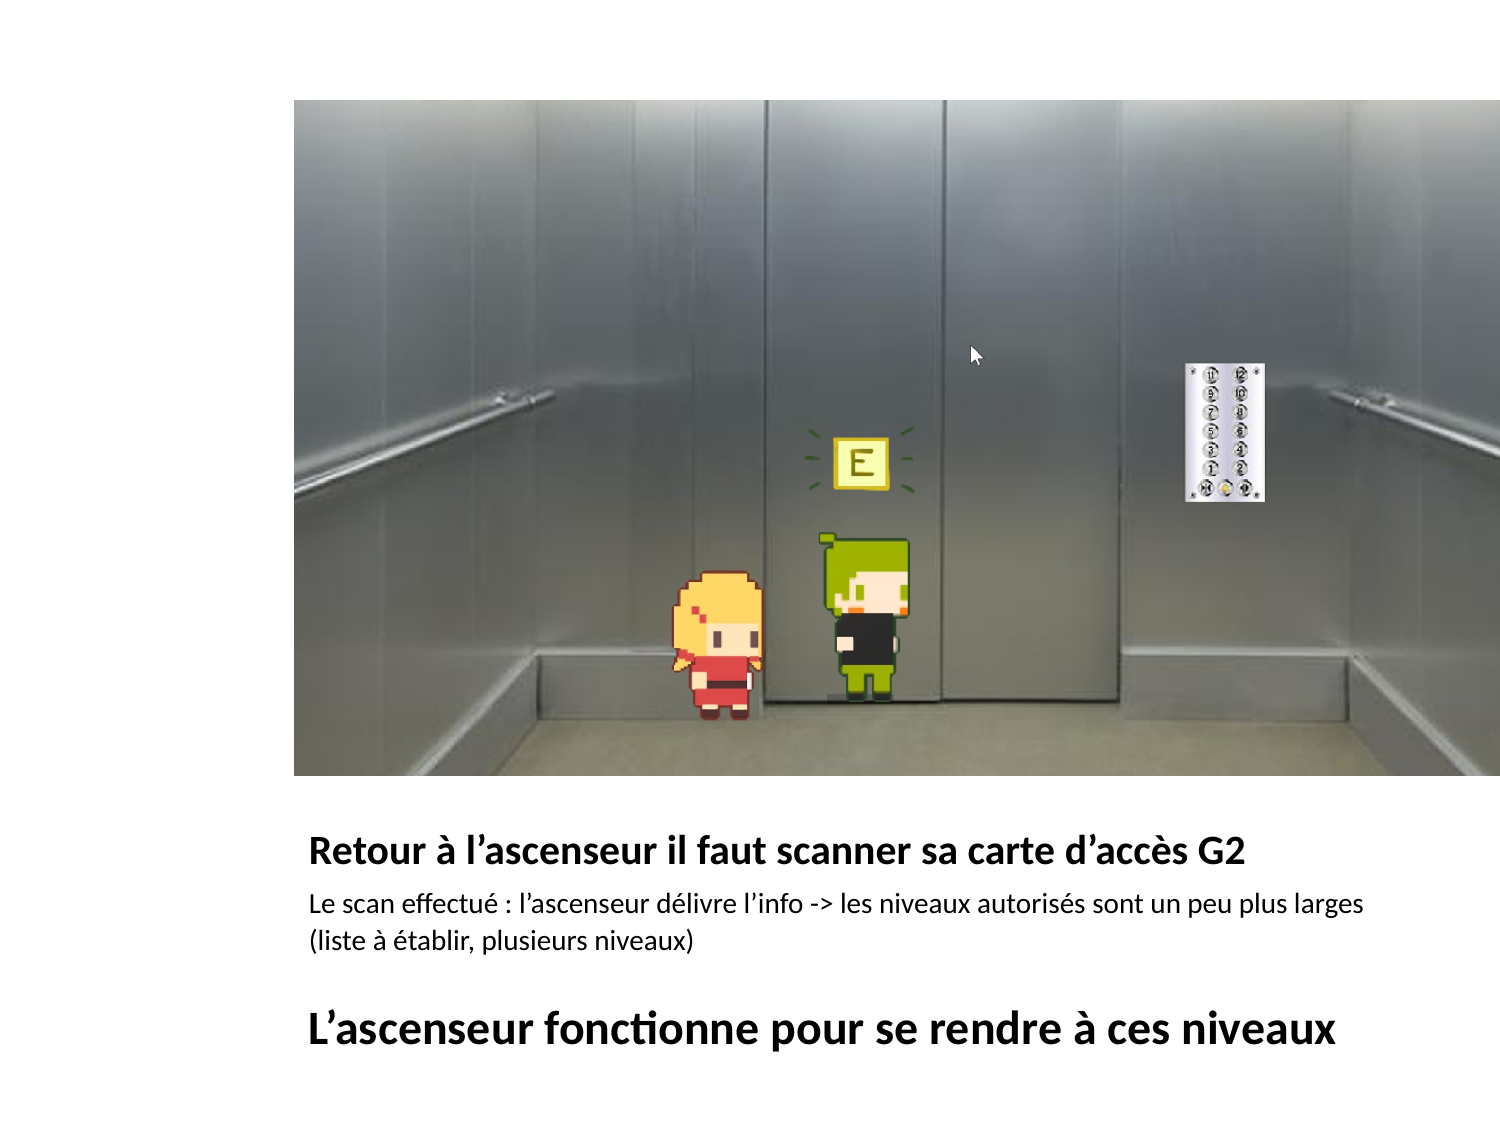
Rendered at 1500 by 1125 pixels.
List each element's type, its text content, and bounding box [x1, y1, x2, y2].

picture [293, 100, 1500, 776]
title Retour à l’ascenseur il faut scanner sa carte d’accès G2 [294, 787, 1353, 880]
list Le scan effectué : l’ascenseur délivre l’info -> les niveaux autorisés sont un peu plus larges (liste à établir, plusieurs niveaux) L’ascenseur fonctionne pour se rendre à ces niveaux [294, 880, 1471, 1083]
